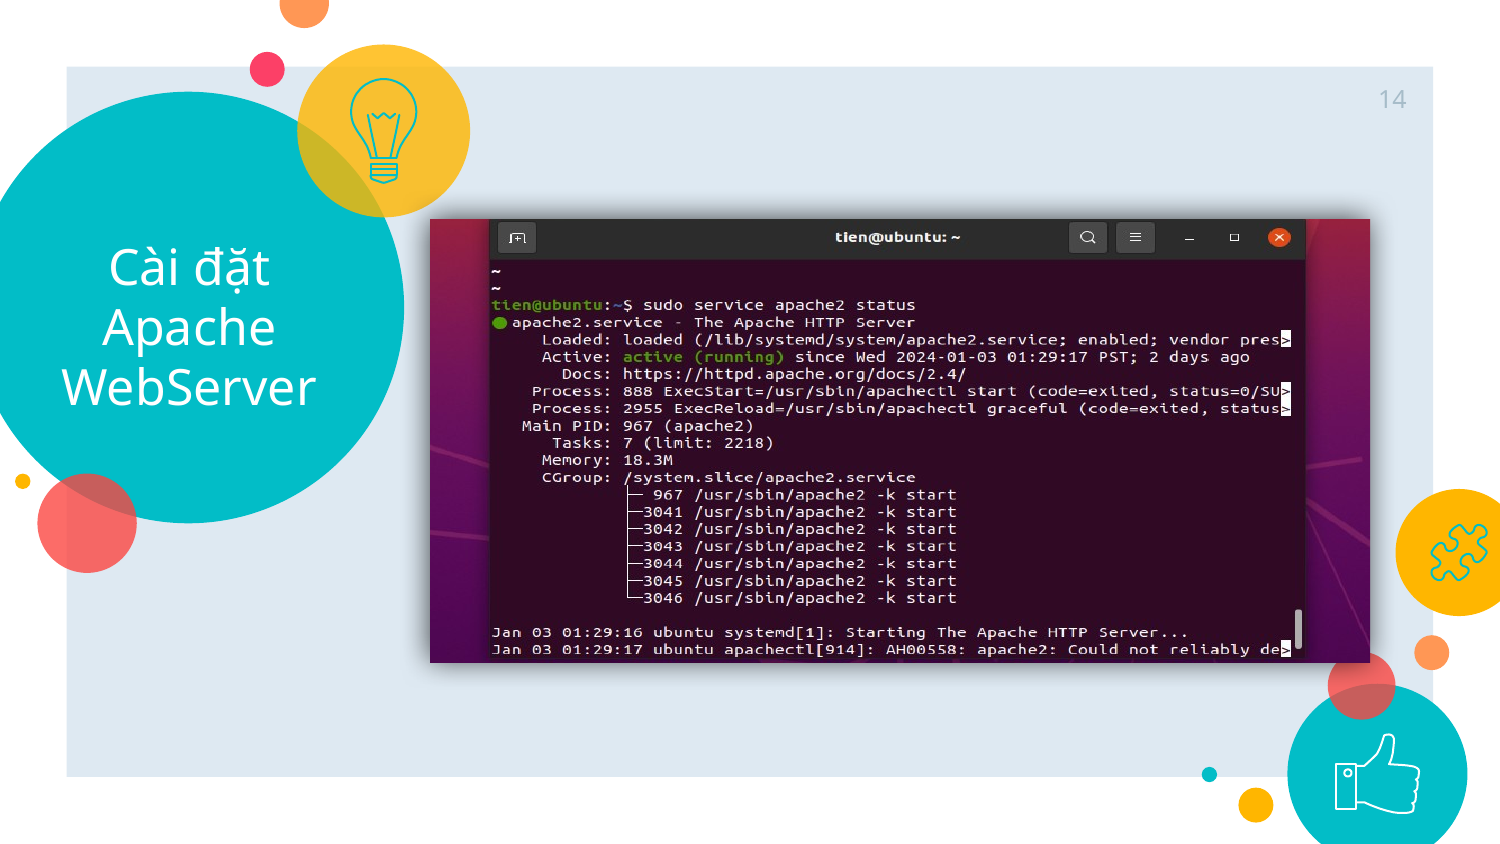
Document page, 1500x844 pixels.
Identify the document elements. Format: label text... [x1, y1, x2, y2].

slide_number 14 [1331, 68, 1422, 134]
picture [429, 219, 1371, 663]
title Cài đặt Apache WebServer [13, 109, 365, 541]
